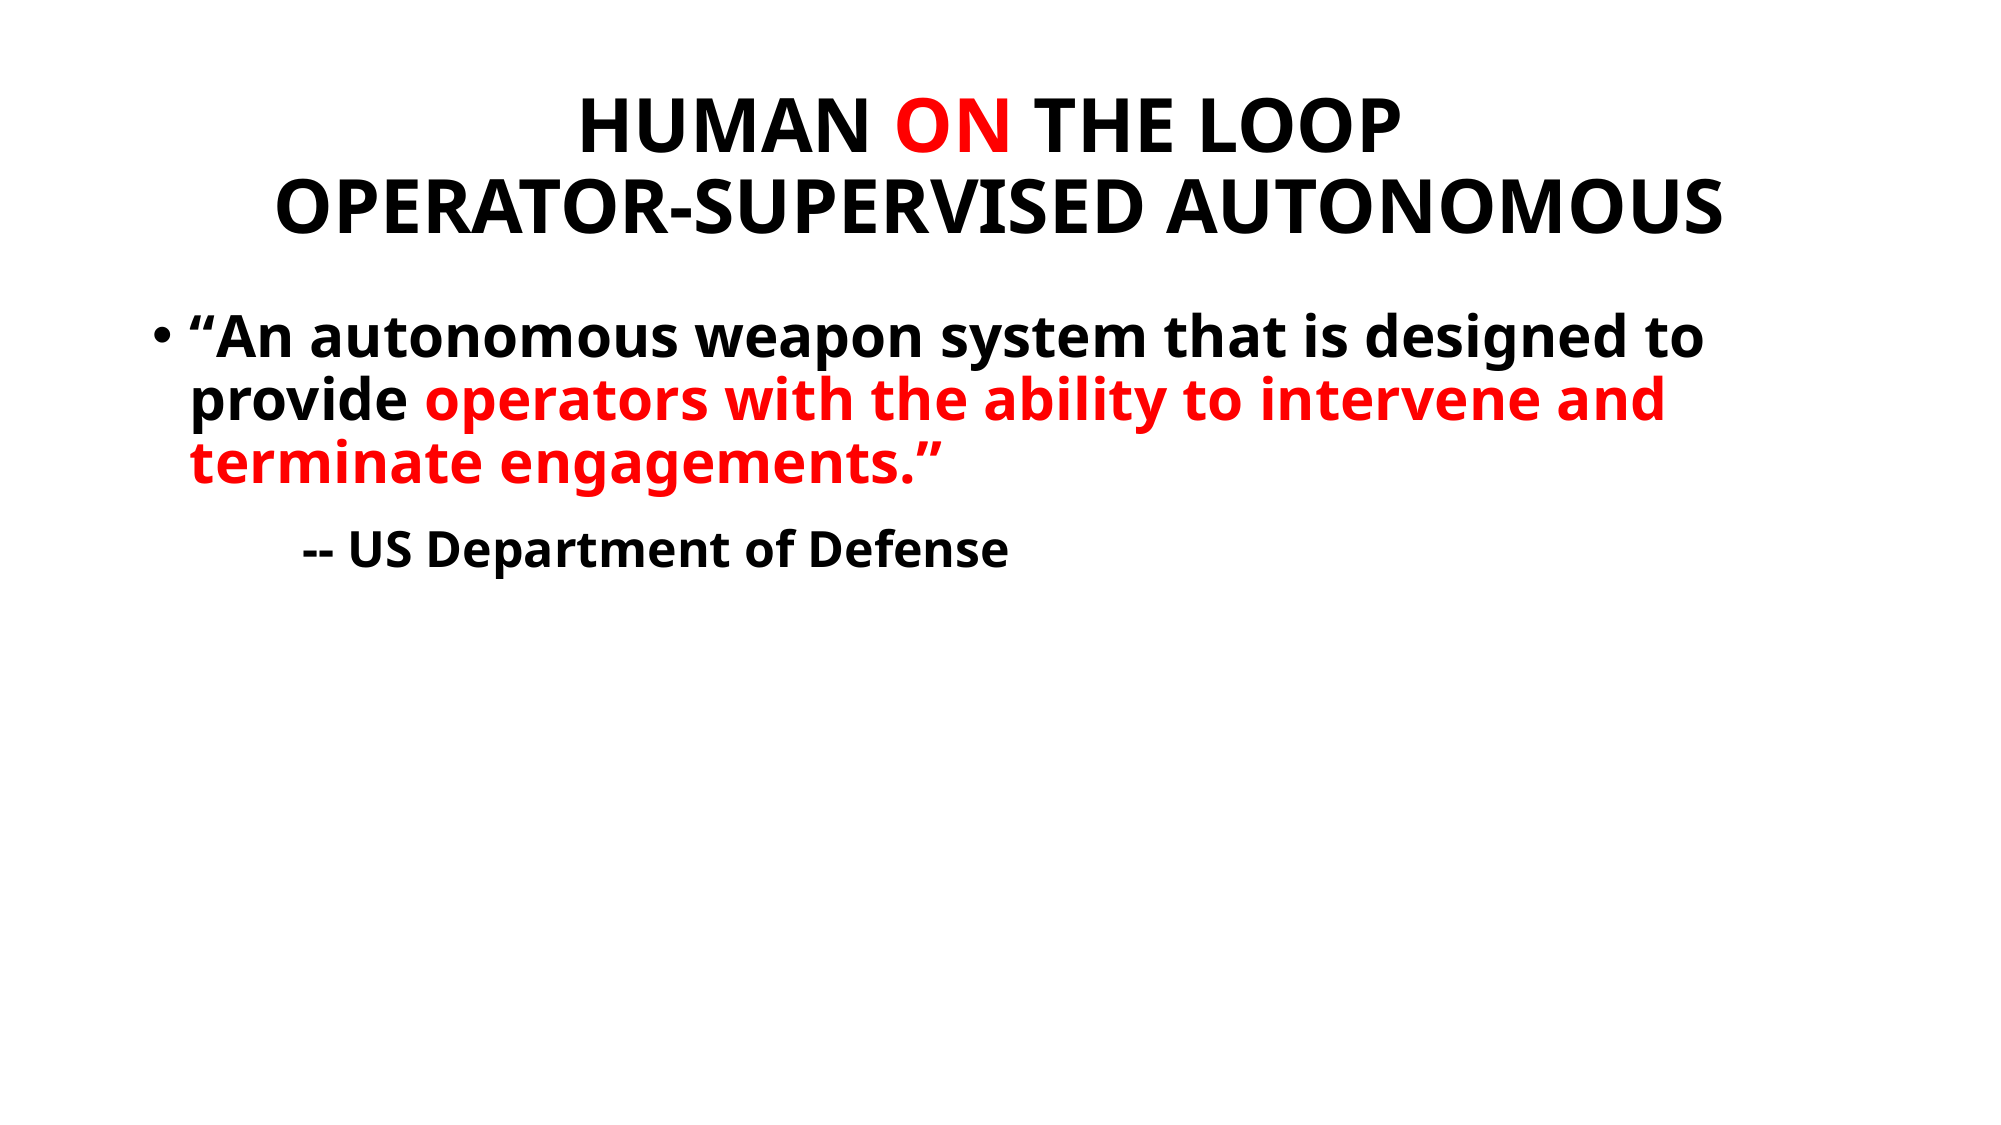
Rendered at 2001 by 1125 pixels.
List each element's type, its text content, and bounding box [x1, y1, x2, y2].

list “An autonomous weapon system that is designed to provide operators with the ability to intervene and terminate engagements.” -- US Department of Defense [137, 299, 1863, 1014]
title HUMAN ON THE LOOP OPERATOR-SUPERVISED AUTONOMOUS [137, 59, 1863, 278]
